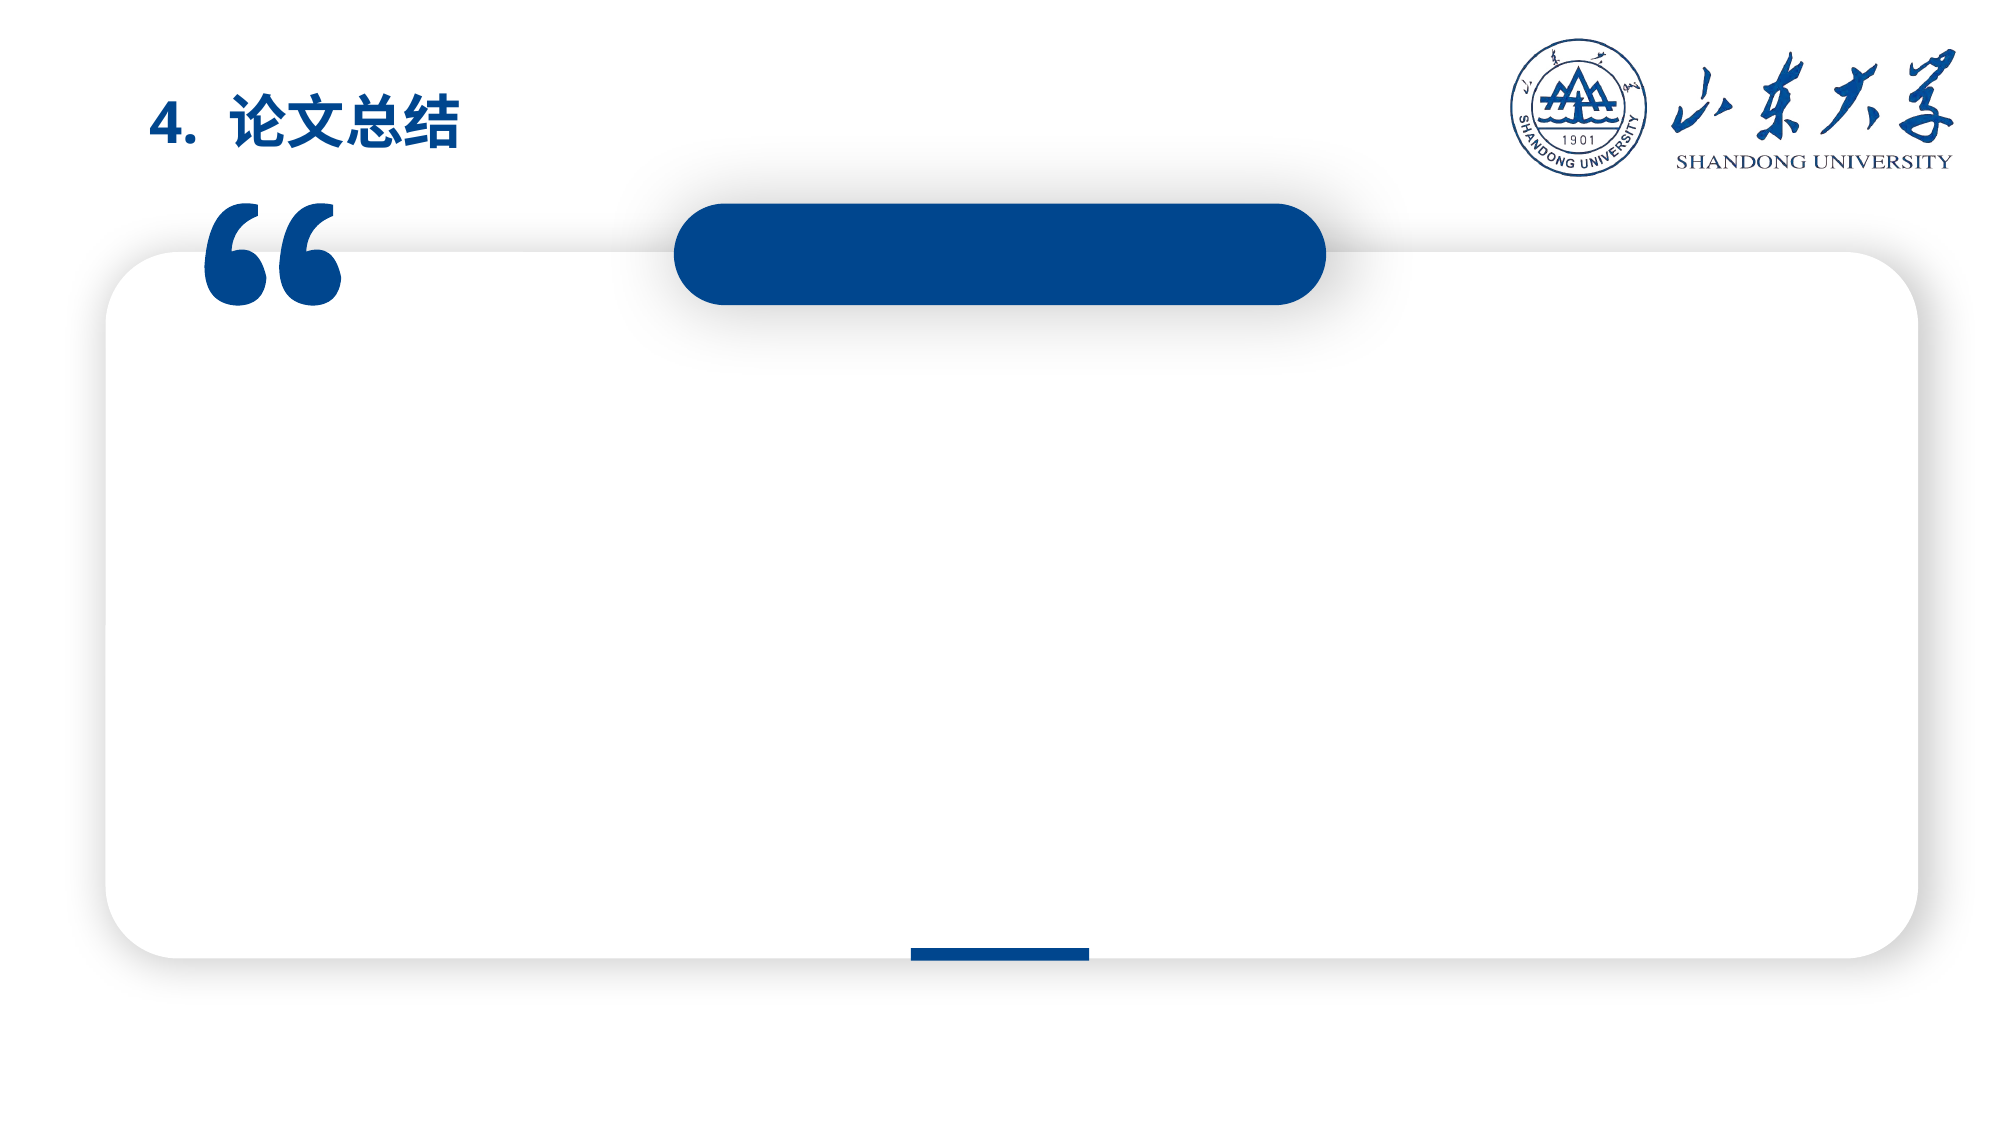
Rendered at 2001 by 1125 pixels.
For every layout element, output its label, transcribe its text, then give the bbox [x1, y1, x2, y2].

text_box [104, 250, 1920, 960]
text_box [203, 202, 268, 307]
picture [1476, 22, 2000, 194]
text_box 4. 论文总结 [134, 77, 1476, 163]
text_box [278, 202, 343, 307]
text_box [672, 202, 1328, 307]
text_box [910, 947, 1090, 962]
